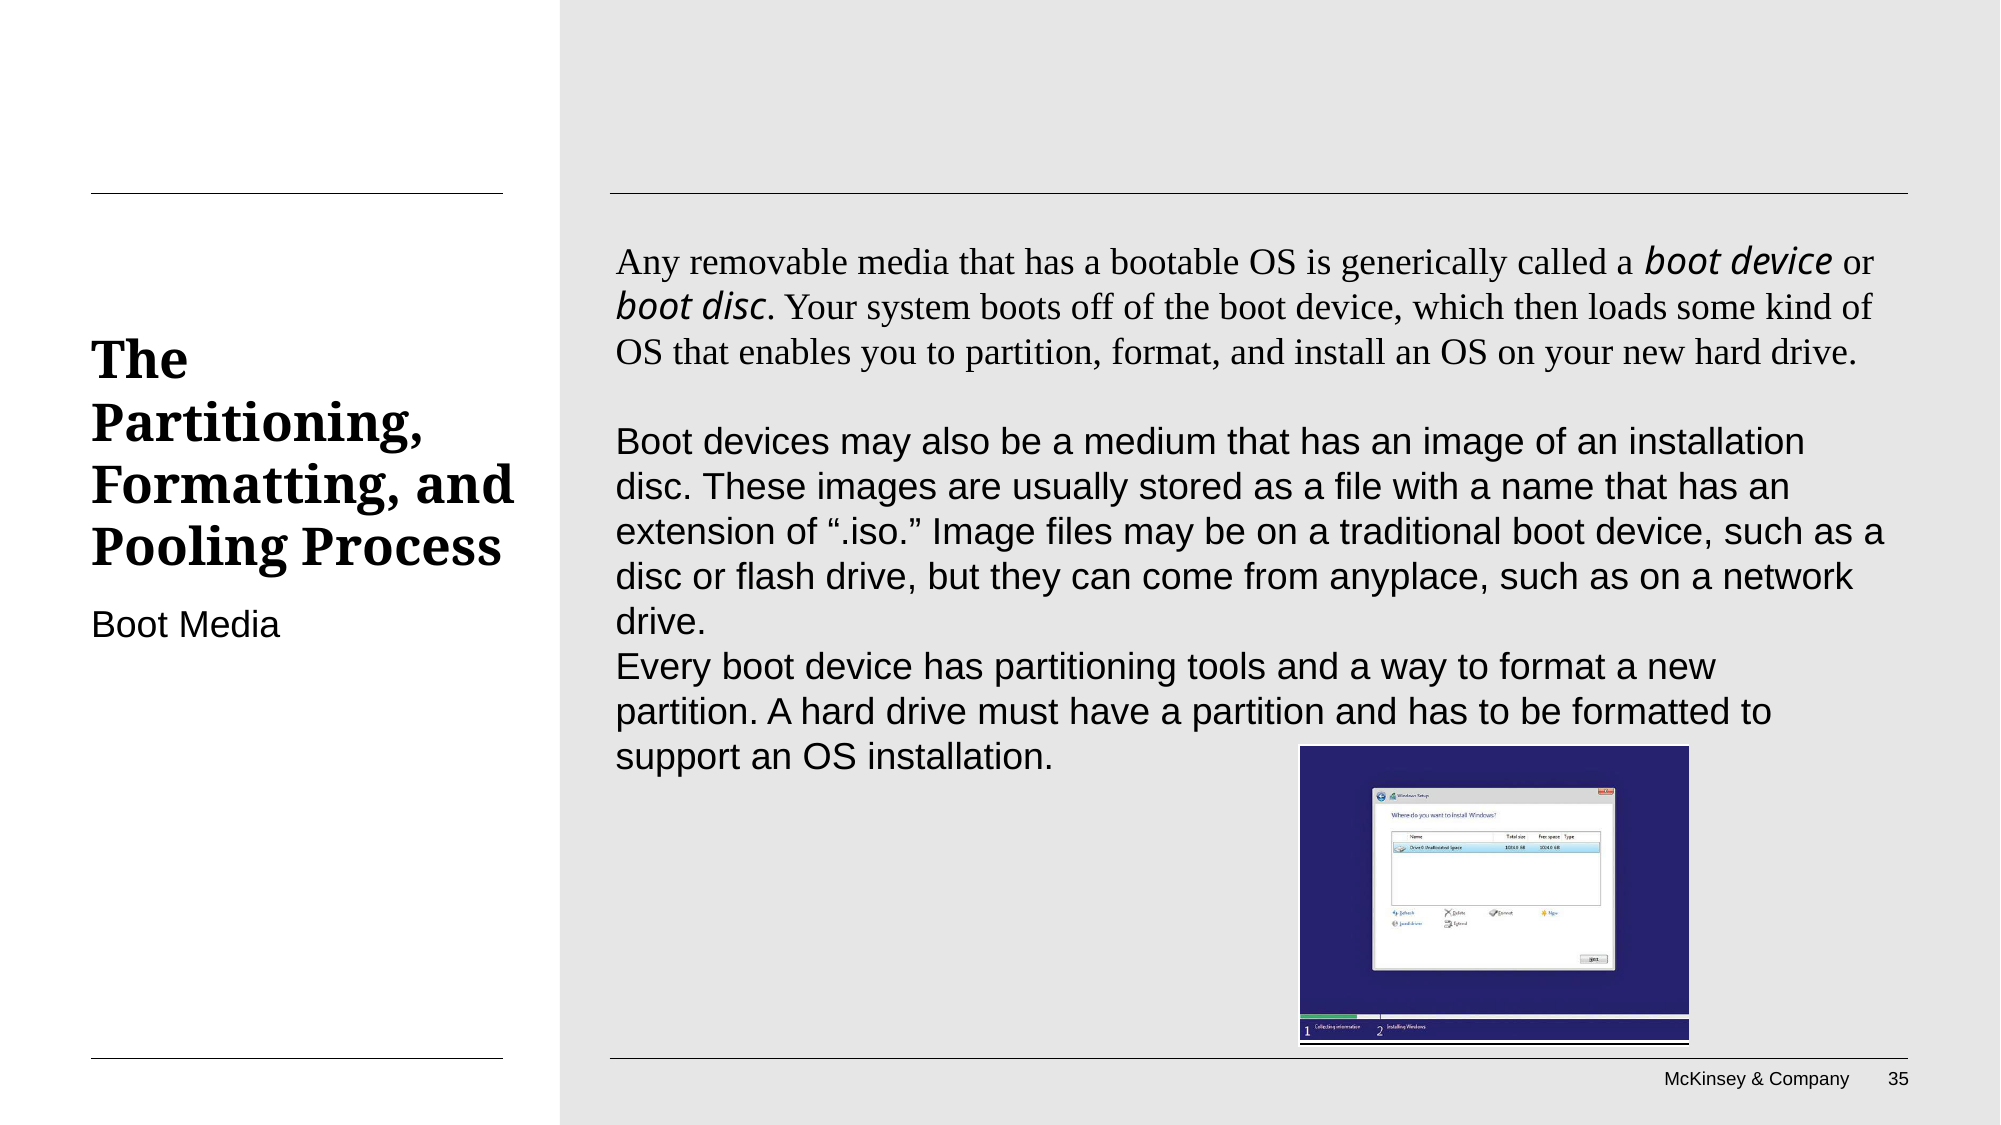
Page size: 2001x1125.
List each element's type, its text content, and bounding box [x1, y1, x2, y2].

text_box Any removable media that has a bootable OS is generically called a boot device or boot disc. Your system boots off of the boot device, which then loads some kind of OS that enables you to partition, format, and install an OS on your new hard drive. Boot devices may also be a medium that has an image of an installation disc. These images are usually stored as a file with a name that has an extension of “.iso.” Image files may be on a traditional boot device, such as a disc or flash drive, but they can come from anyplace, such as on a network drive. Every boot device has partitioning tools and a way to format a new partition. A hard drive must have a partition and has to be formatted to support an OS installation. [600, 229, 1934, 784]
title The Partitioning, Formatting, and Pooling Process [91, 450, 527, 577]
subtitle Boot Media [91, 600, 504, 646]
picture [1298, 744, 1689, 1047]
